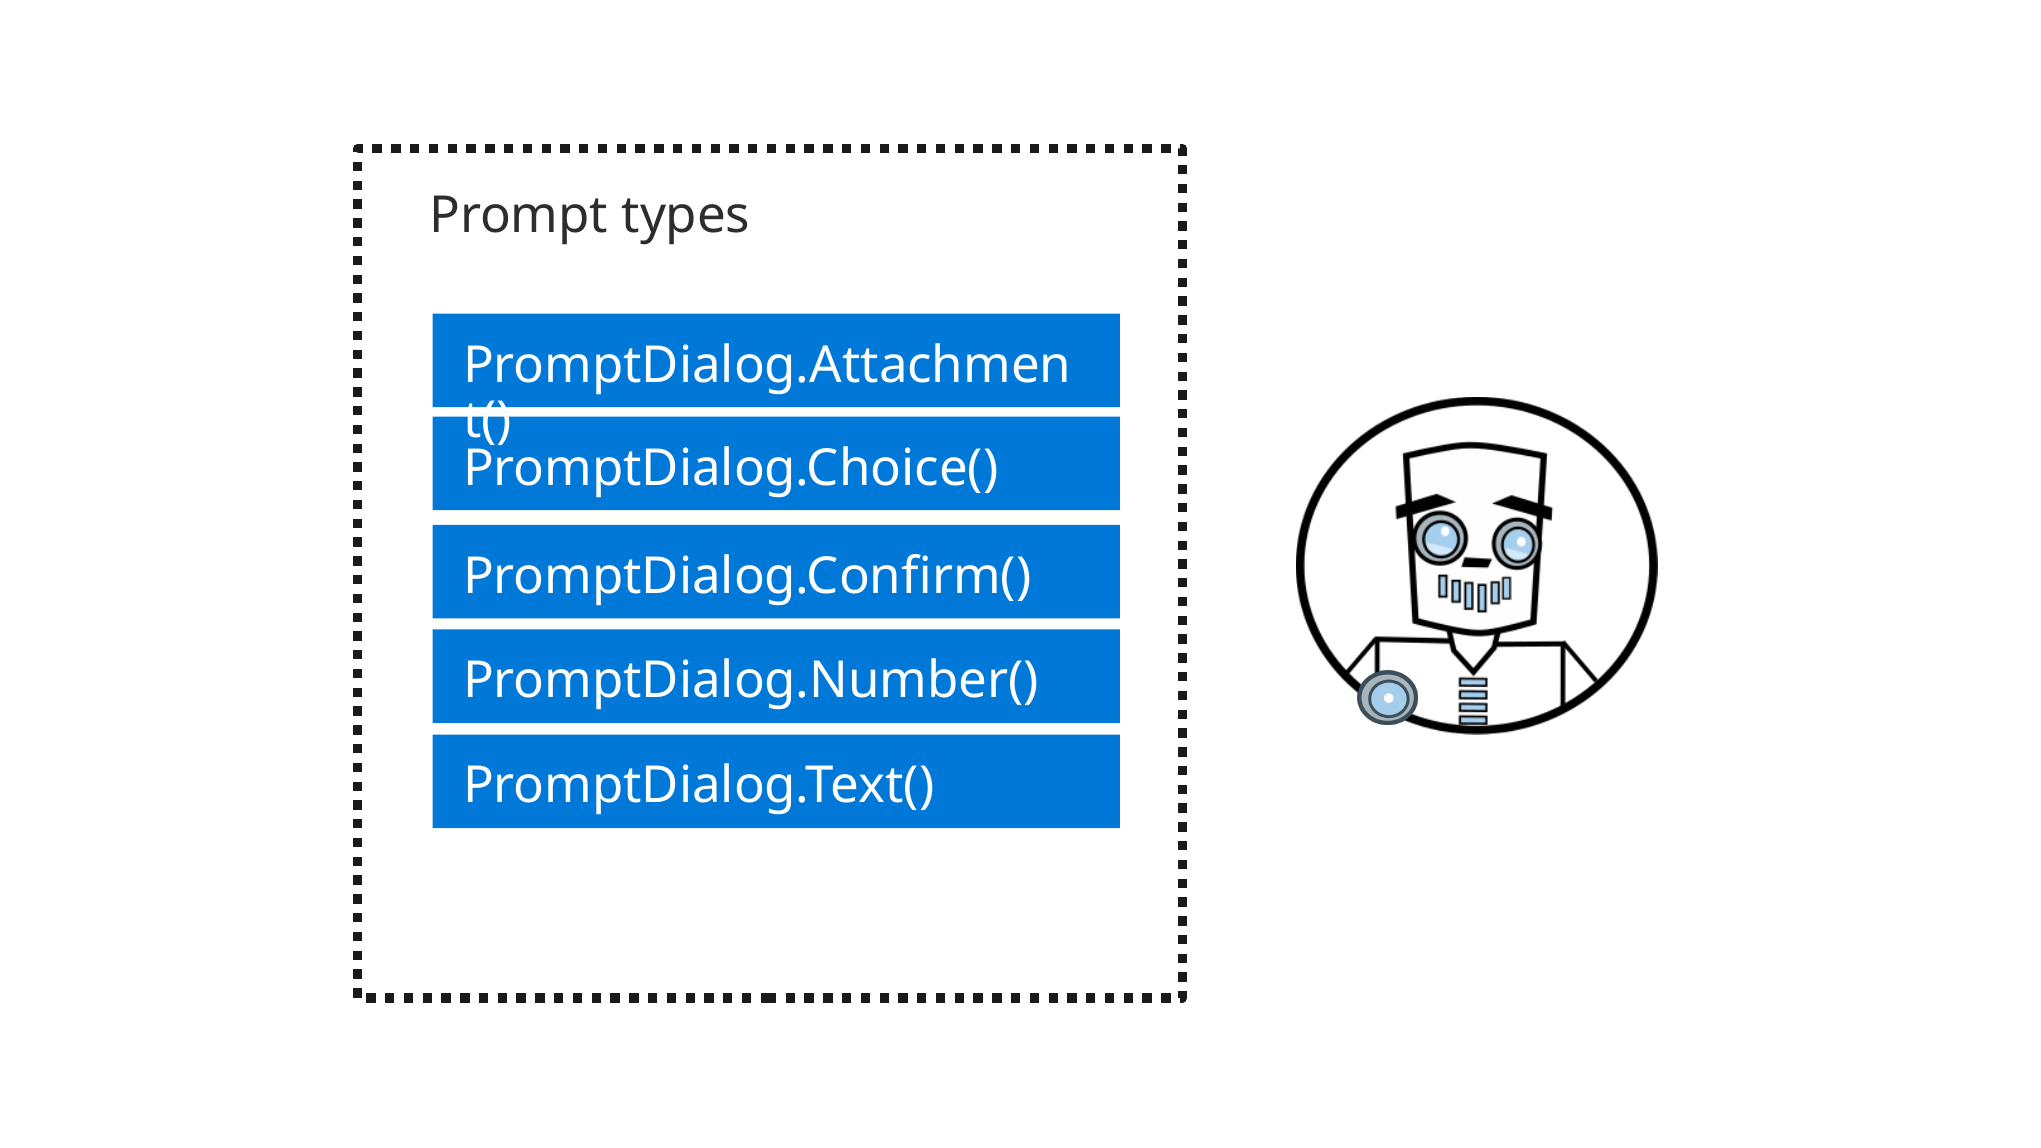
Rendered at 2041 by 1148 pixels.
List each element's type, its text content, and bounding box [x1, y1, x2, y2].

text_box PromptDialog.Attachment() [432, 313, 1121, 408]
text_box PromptDialog.Confirm() [432, 524, 1121, 619]
picture [1295, 396, 1658, 735]
text_box Prompt types [357, 163, 823, 293]
text_box PromptDialog.Number() [432, 629, 1121, 724]
text_box PromptDialog.Text() [432, 734, 1121, 829]
text_box [357, 148, 1183, 999]
text_box PromptDialog.Choice() [432, 416, 1121, 511]
